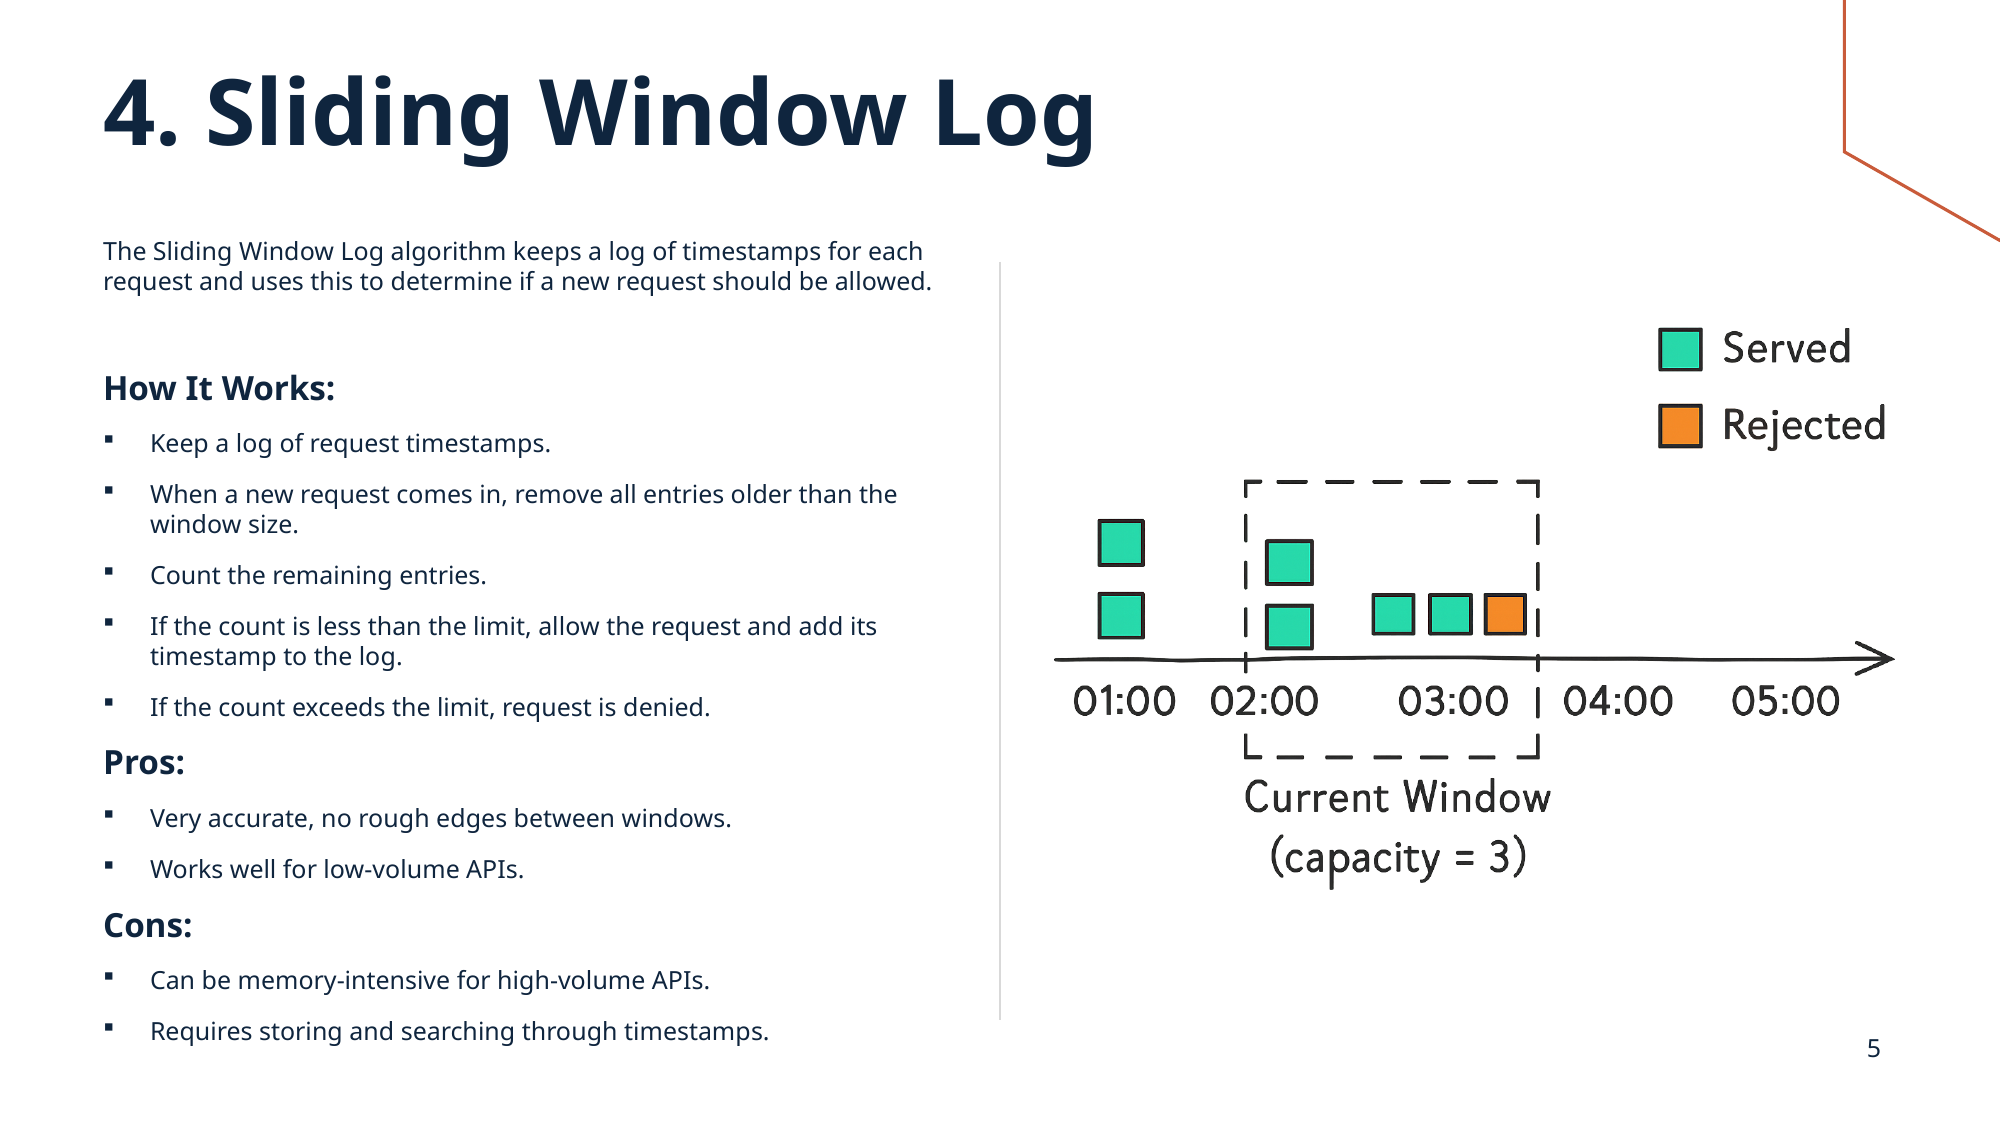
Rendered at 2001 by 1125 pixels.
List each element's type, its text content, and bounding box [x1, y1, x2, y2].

list The Sliding Window Log algorithm keeps a log of timestamps for each request and uses this to determine if a new request should be allowed. How It Works: Keep a log of request timestamps. When a new request comes in, remove all entries older than the window size. Count the remaining entries. If the count is less than the limit, allow the request and add its timestamp to the log. If the count exceeds the limit, request is denied. Pros: Very accurate, no rough edges between windows. Works well for low-volume APIs. Cons: Can be memory-intensive for high-volume APIs. Requires storing and searching through timestamps. [88, 228, 987, 1054]
text_box [1844, 0, 2000, 241]
title 4. Sliding Window Log [88, 41, 1762, 191]
slide_number 5 [1836, 1020, 1912, 1080]
picture [1013, 286, 1980, 932]
